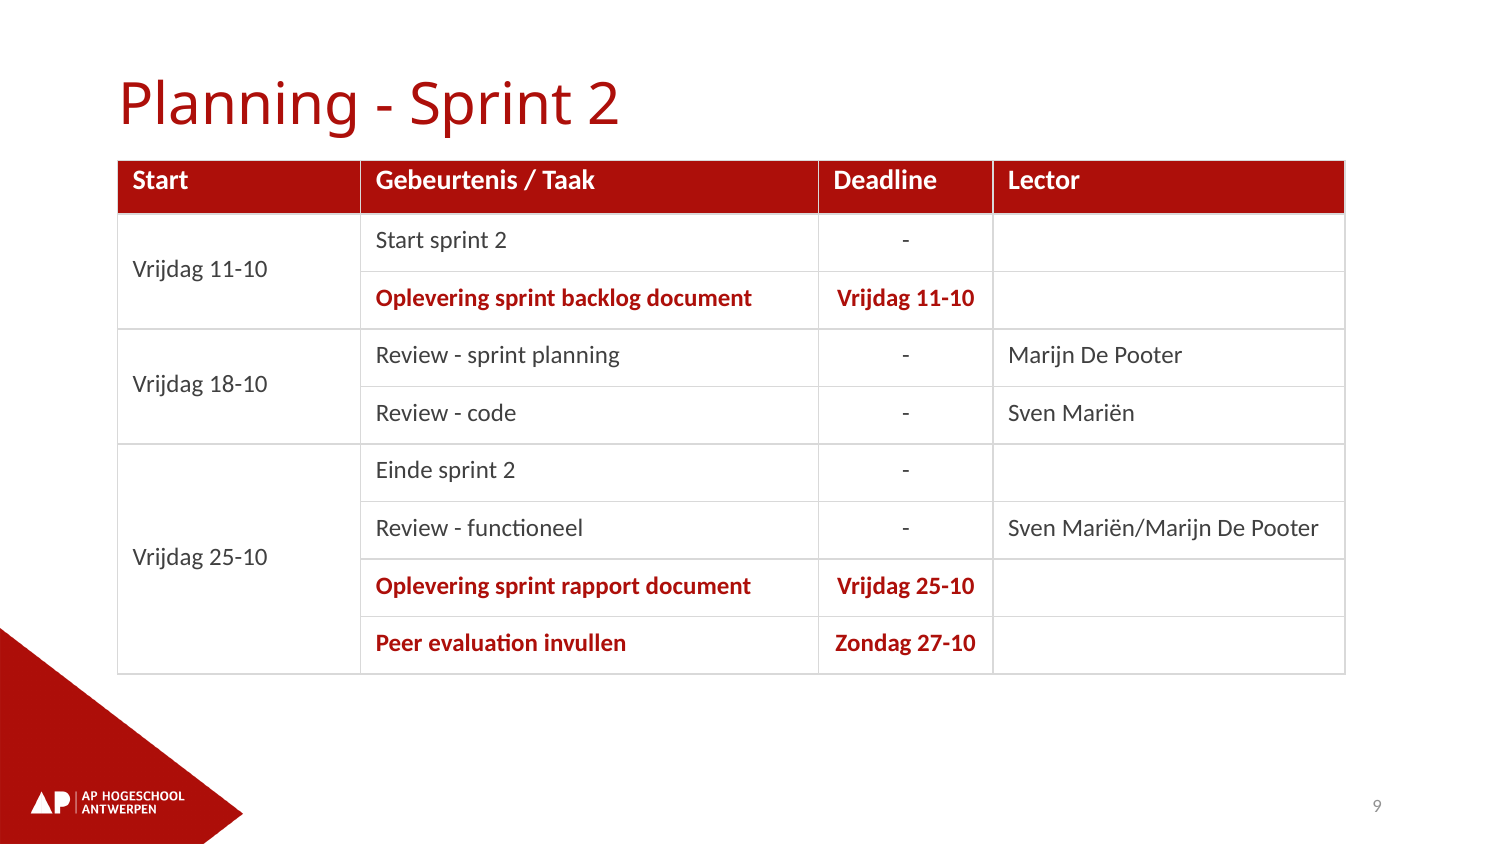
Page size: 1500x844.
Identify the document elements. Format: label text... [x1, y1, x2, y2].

table_cell - [819, 387, 992, 443]
table_cell - [819, 502, 992, 558]
table_cell Review - functioneel [361, 502, 818, 558]
table_cell Marijn De Pooter [994, 330, 1344, 386]
table_cell Vrijdag 11-10 [118, 215, 360, 328]
table_header Lector [994, 161, 1344, 213]
table_cell Vrijdag 25-10 [118, 445, 360, 673]
table_cell Vrijdag 18-10 [118, 330, 360, 443]
table_cell Einde sprint 2 [361, 445, 818, 501]
table_cell [994, 560, 1344, 616]
title Planning - Sprint 2 [103, 66, 1397, 141]
table_cell [994, 445, 1344, 501]
list [100, 171, 1395, 772]
table_header Start [118, 161, 360, 213]
table_cell Peer evaluation invullen [361, 617, 818, 673]
table_cell - [819, 215, 992, 271]
table_cell Vrijdag 25-10 [819, 560, 992, 616]
table_cell - [819, 445, 992, 501]
table_cell Oplevering sprint rapport document [361, 560, 818, 616]
table_cell [994, 617, 1344, 673]
table_cell Sven Mariën/Marijn De Pooter [994, 502, 1344, 558]
table_cell [994, 272, 1344, 328]
table_cell Zondag 27-10 [819, 617, 992, 673]
table_cell Vrijdag 11-10 [819, 272, 992, 328]
table_cell - [819, 330, 992, 386]
table_header Gebeurtenis / Taak [361, 161, 818, 213]
table_cell Review - sprint planning [361, 330, 818, 386]
slide_number 9 [1263, 782, 1397, 827]
table_cell Sven Mariën [994, 387, 1344, 443]
table_cell Start sprint 2 [361, 215, 818, 271]
table_cell Review - code [361, 387, 818, 443]
table_cell Oplevering sprint backlog document [361, 272, 818, 328]
picture [0, 623, 246, 844]
table_header Deadline [819, 161, 992, 213]
table_cell [994, 215, 1344, 271]
